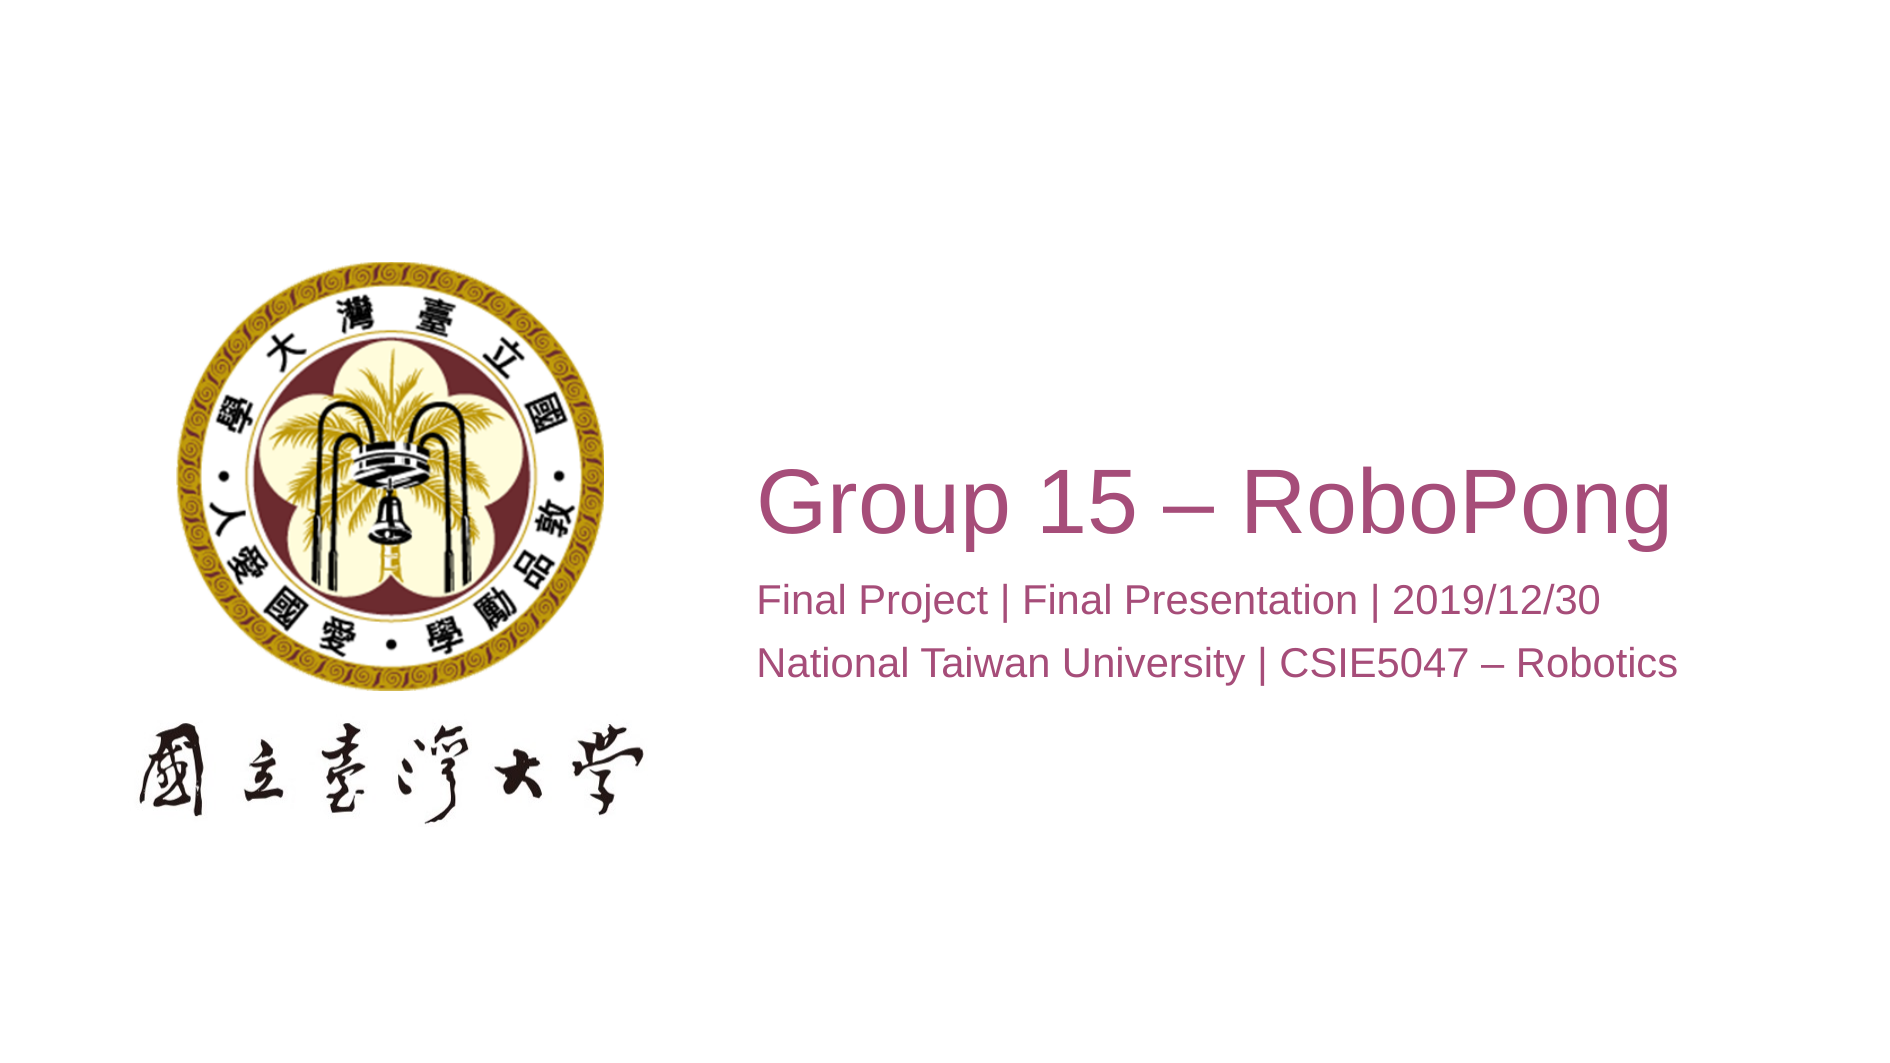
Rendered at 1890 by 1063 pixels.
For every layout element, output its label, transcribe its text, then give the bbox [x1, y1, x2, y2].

title Group 15 – RoboPong [756, 441, 1831, 548]
picture [120, 706, 660, 827]
subtitle Final Project | Final Presentation | 2019/12/30 National Taiwan University | CSIE5047 – Robotics [756, 572, 1831, 1063]
picture [176, 262, 604, 691]
